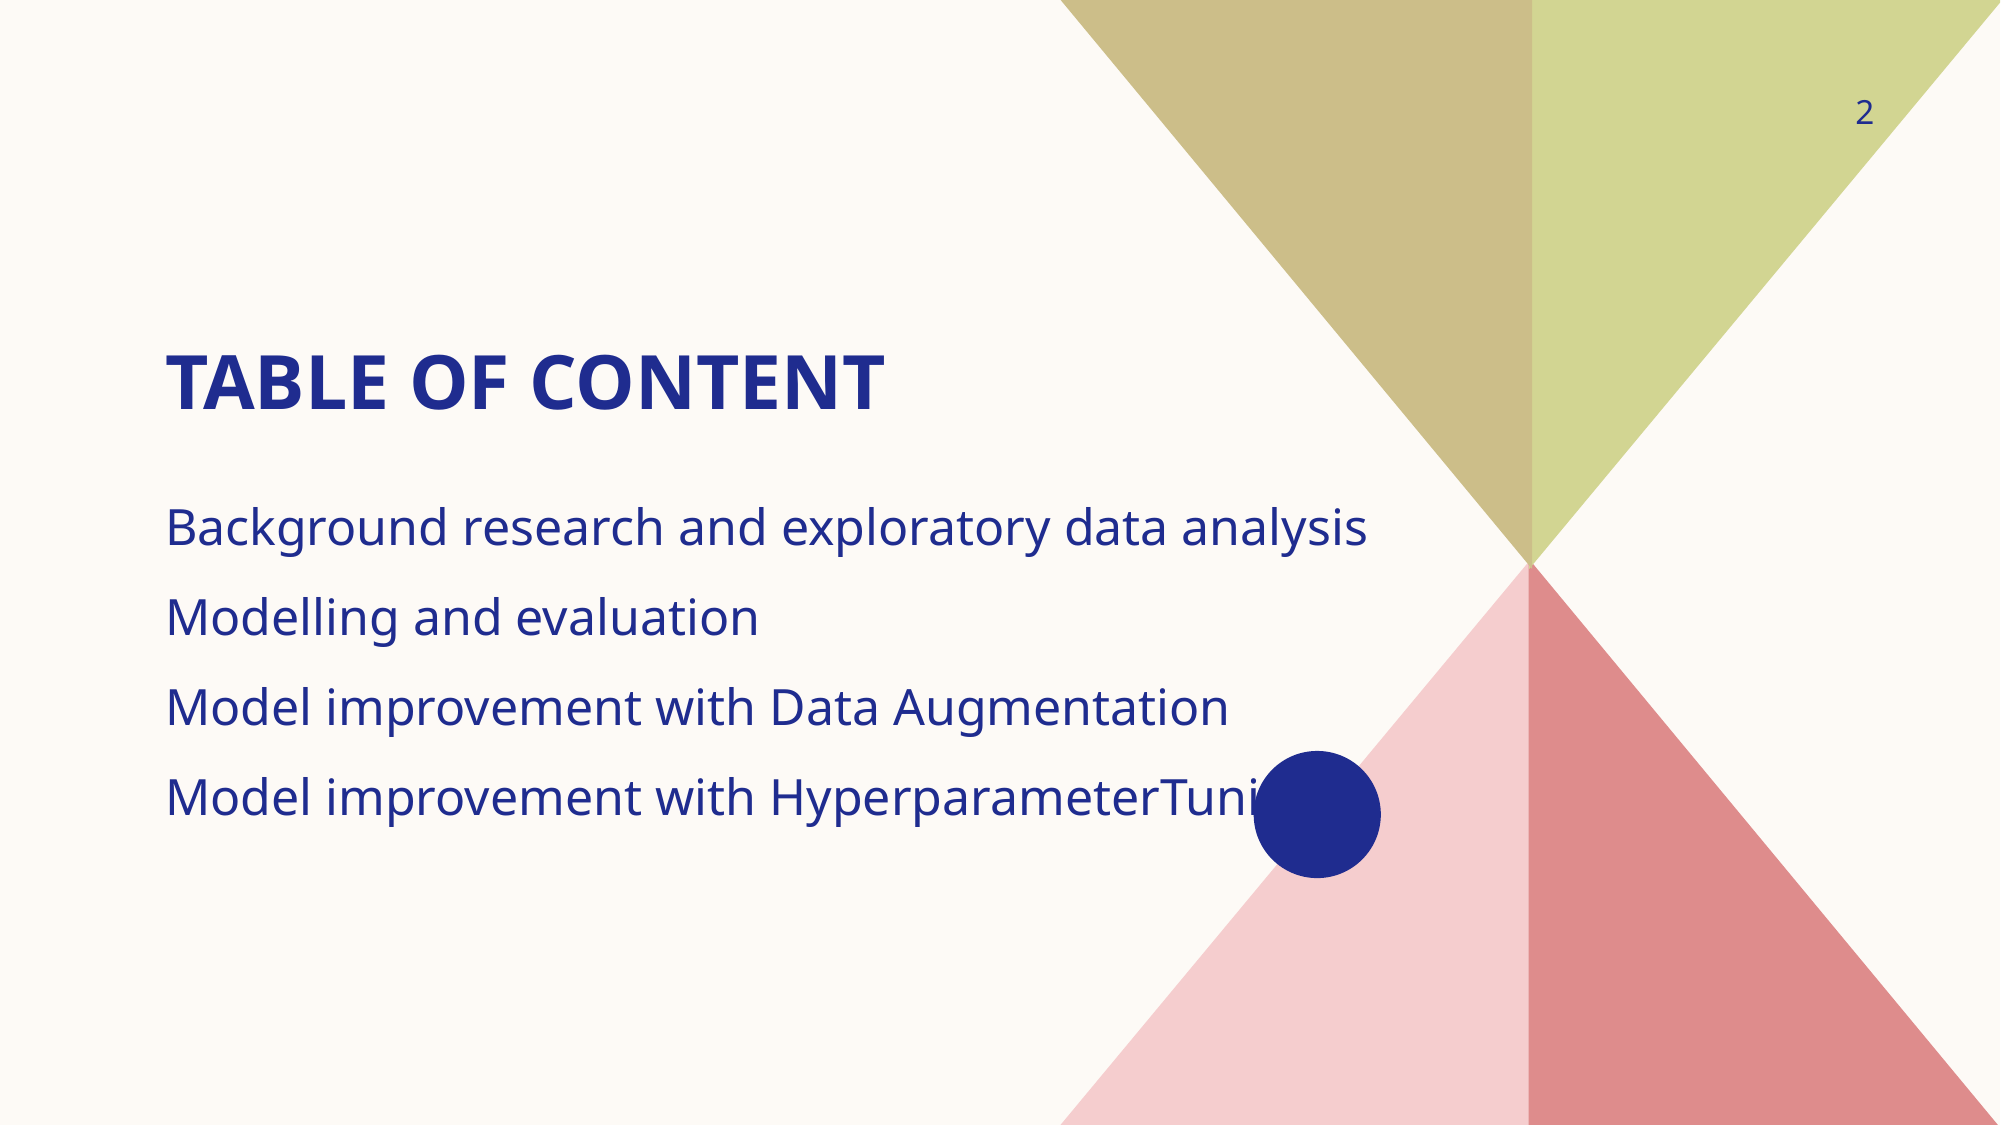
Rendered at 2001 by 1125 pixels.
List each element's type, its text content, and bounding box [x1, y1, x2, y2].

list Background research and exploratory data analysis Modelling and evaluation Model improvement with Data Augmentation Model improvement with HyperparameterTuning [150, 464, 1505, 992]
title Table of content [150, 173, 1230, 425]
slide_number 2 [1699, 75, 1875, 153]
